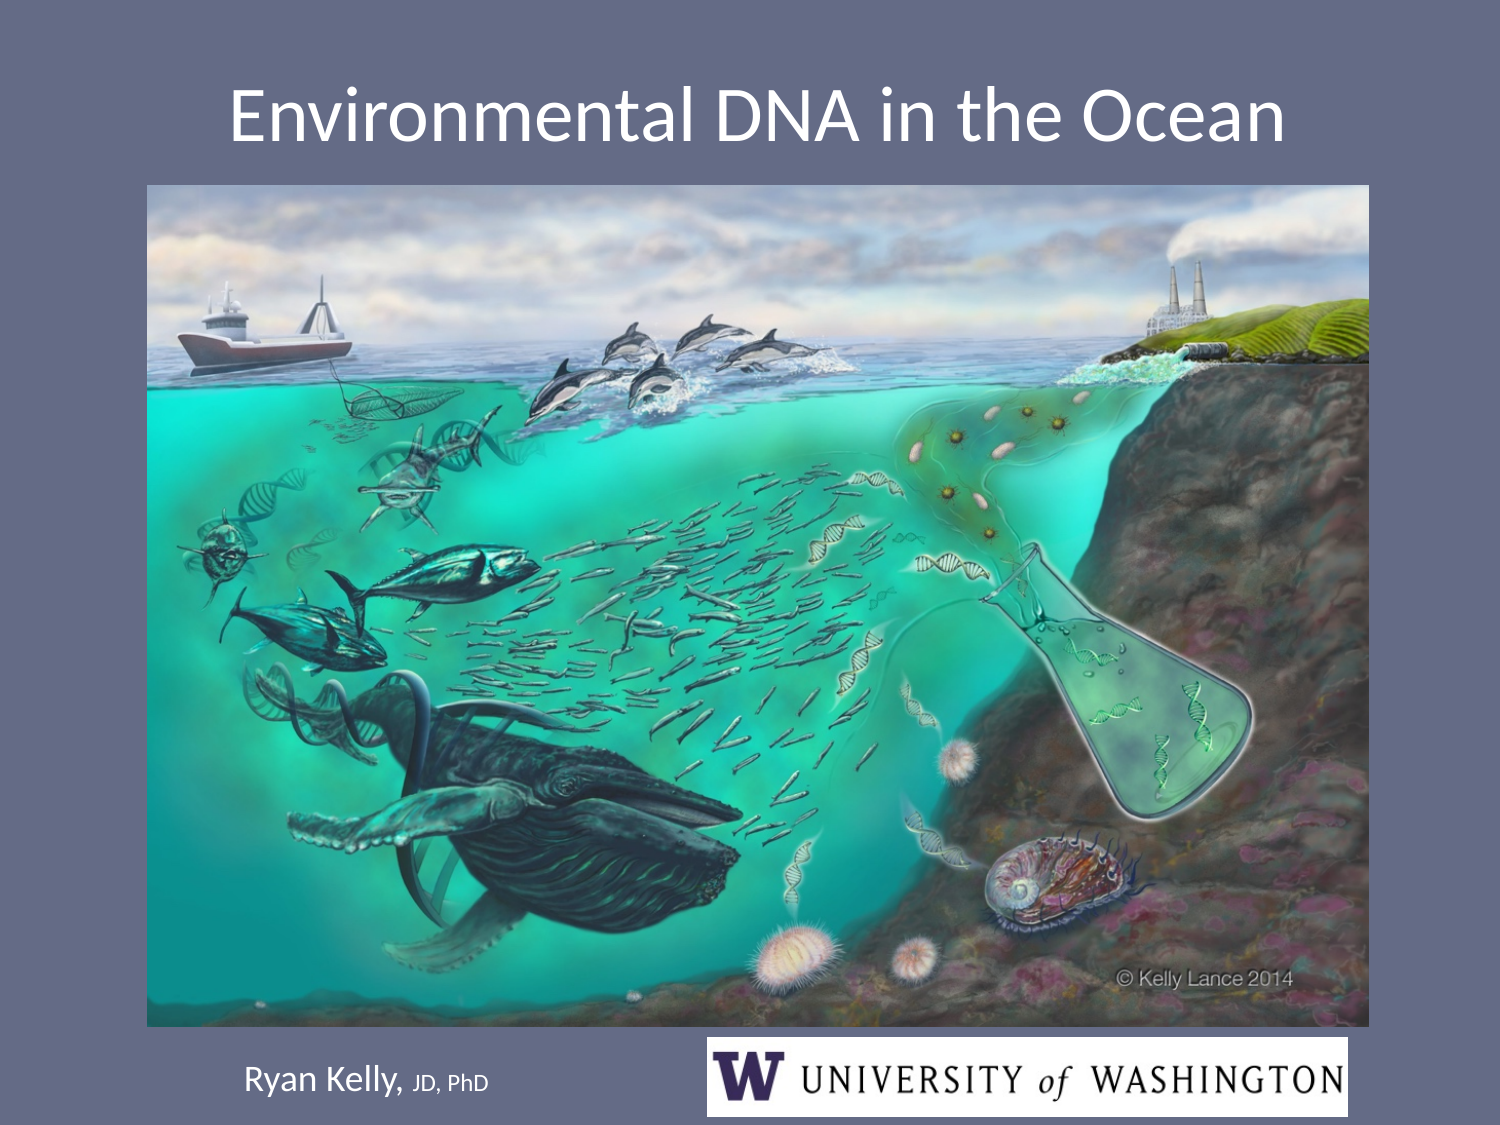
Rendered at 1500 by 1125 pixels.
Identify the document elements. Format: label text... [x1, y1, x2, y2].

picture [147, 185, 1369, 1027]
picture [706, 1037, 1348, 1117]
text_box Environmental DNA in the Ocean [59, 54, 1457, 165]
text_box Ryan Kelly, JD, PhD [228, 1046, 505, 1107]
